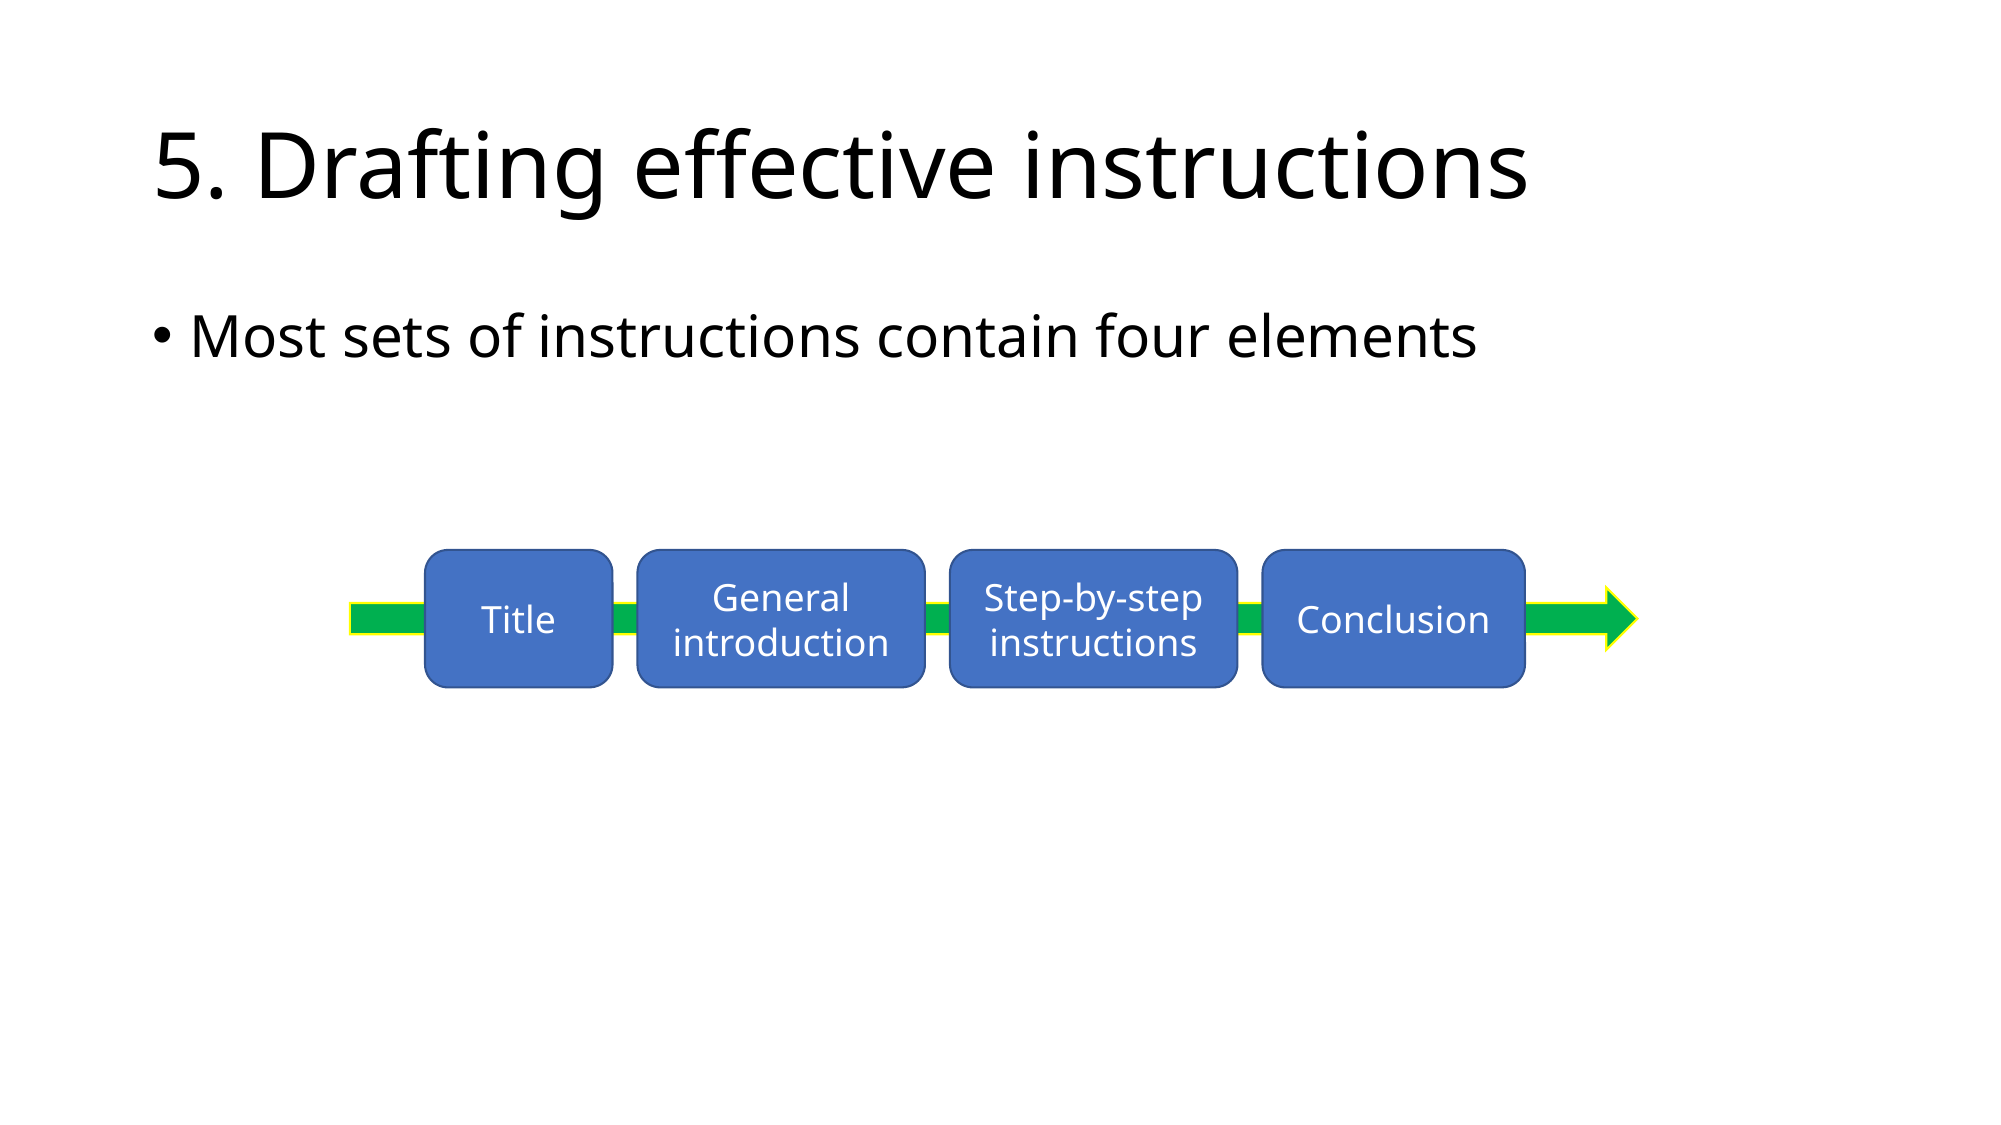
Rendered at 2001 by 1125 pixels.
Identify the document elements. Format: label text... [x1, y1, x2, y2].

list Most sets of instructions contain four elements [137, 299, 1863, 1014]
title 5. Drafting effective instructions [137, 59, 1863, 278]
text_box General introduction [636, 548, 926, 689]
text_box Conclusion [1261, 548, 1527, 689]
text_box Step-by-step instructions [948, 548, 1239, 689]
text_box Title [423, 548, 614, 689]
